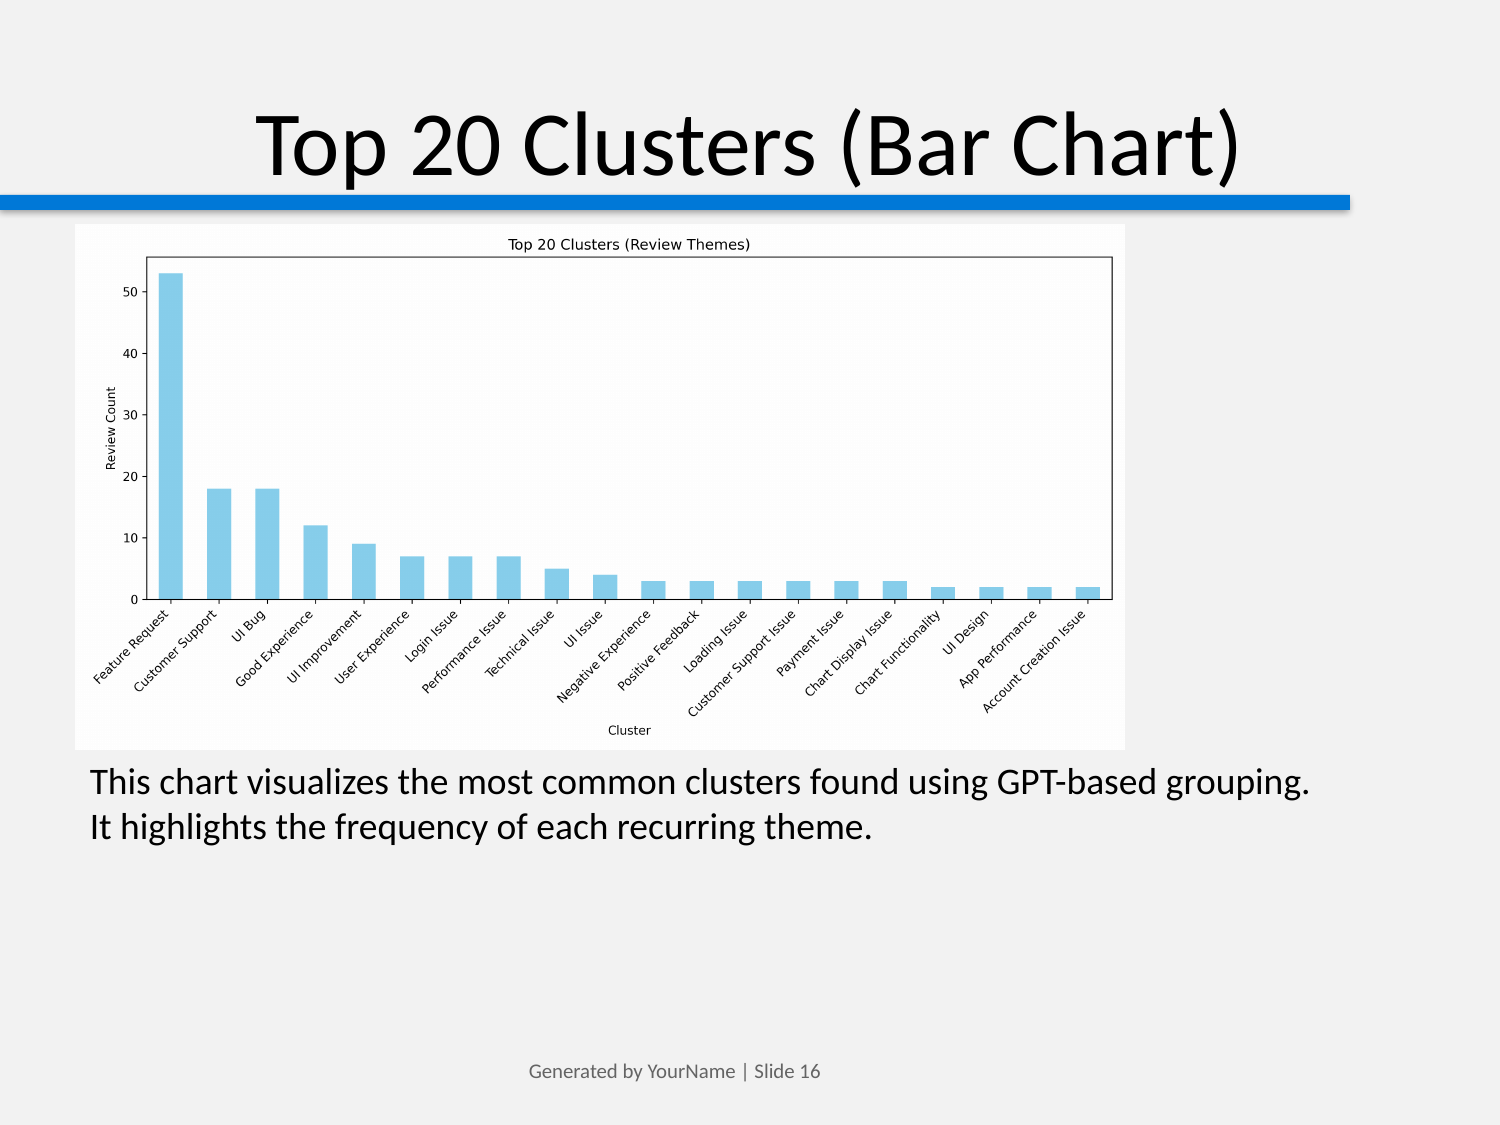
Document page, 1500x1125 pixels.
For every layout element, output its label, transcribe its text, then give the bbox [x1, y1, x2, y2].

text_box This chart visualizes the most common clusters found using GPT-based grouping. It highlights the frequency of each recurring theme. [74, 749, 1425, 855]
title Top 20 Clusters (Bar Chart) [75, 45, 1425, 233]
picture [74, 224, 1126, 751]
text_box [0, 194, 1351, 211]
text_box Generated by YourName | Slide 16 [514, 1050, 836, 1090]
